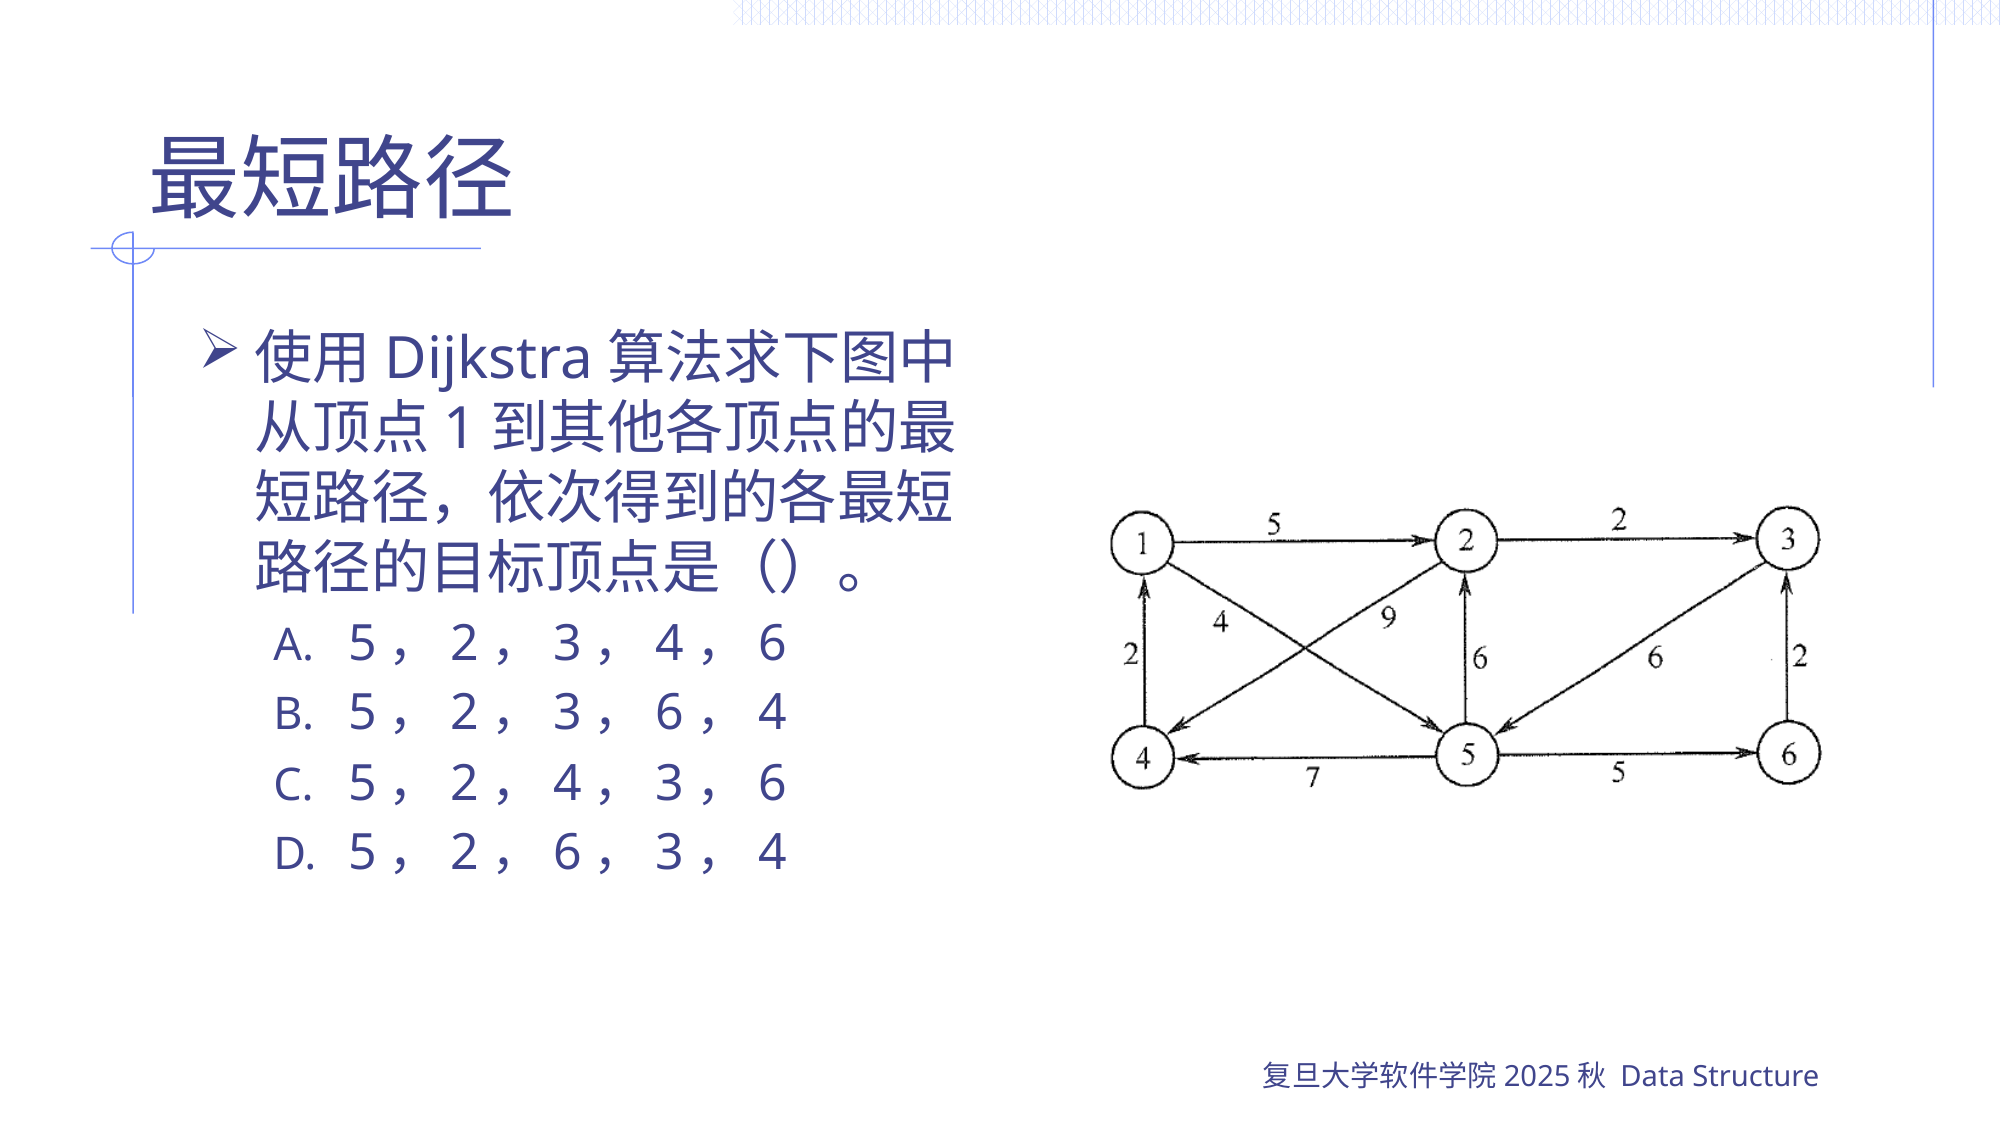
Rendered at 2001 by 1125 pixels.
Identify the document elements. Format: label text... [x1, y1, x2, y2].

title 最短路径 [133, 50, 1834, 238]
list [1049, 497, 1884, 803]
list 使用Dijkstra算法求下图中从顶点1到其他各顶点的最短路径，依次得到的各最短路径的目标顶点是（）。 5，2，3，4，6 5，2，3，6，4 5，2，4，3，6 5，2，6，3，4 [183, 312, 1017, 988]
